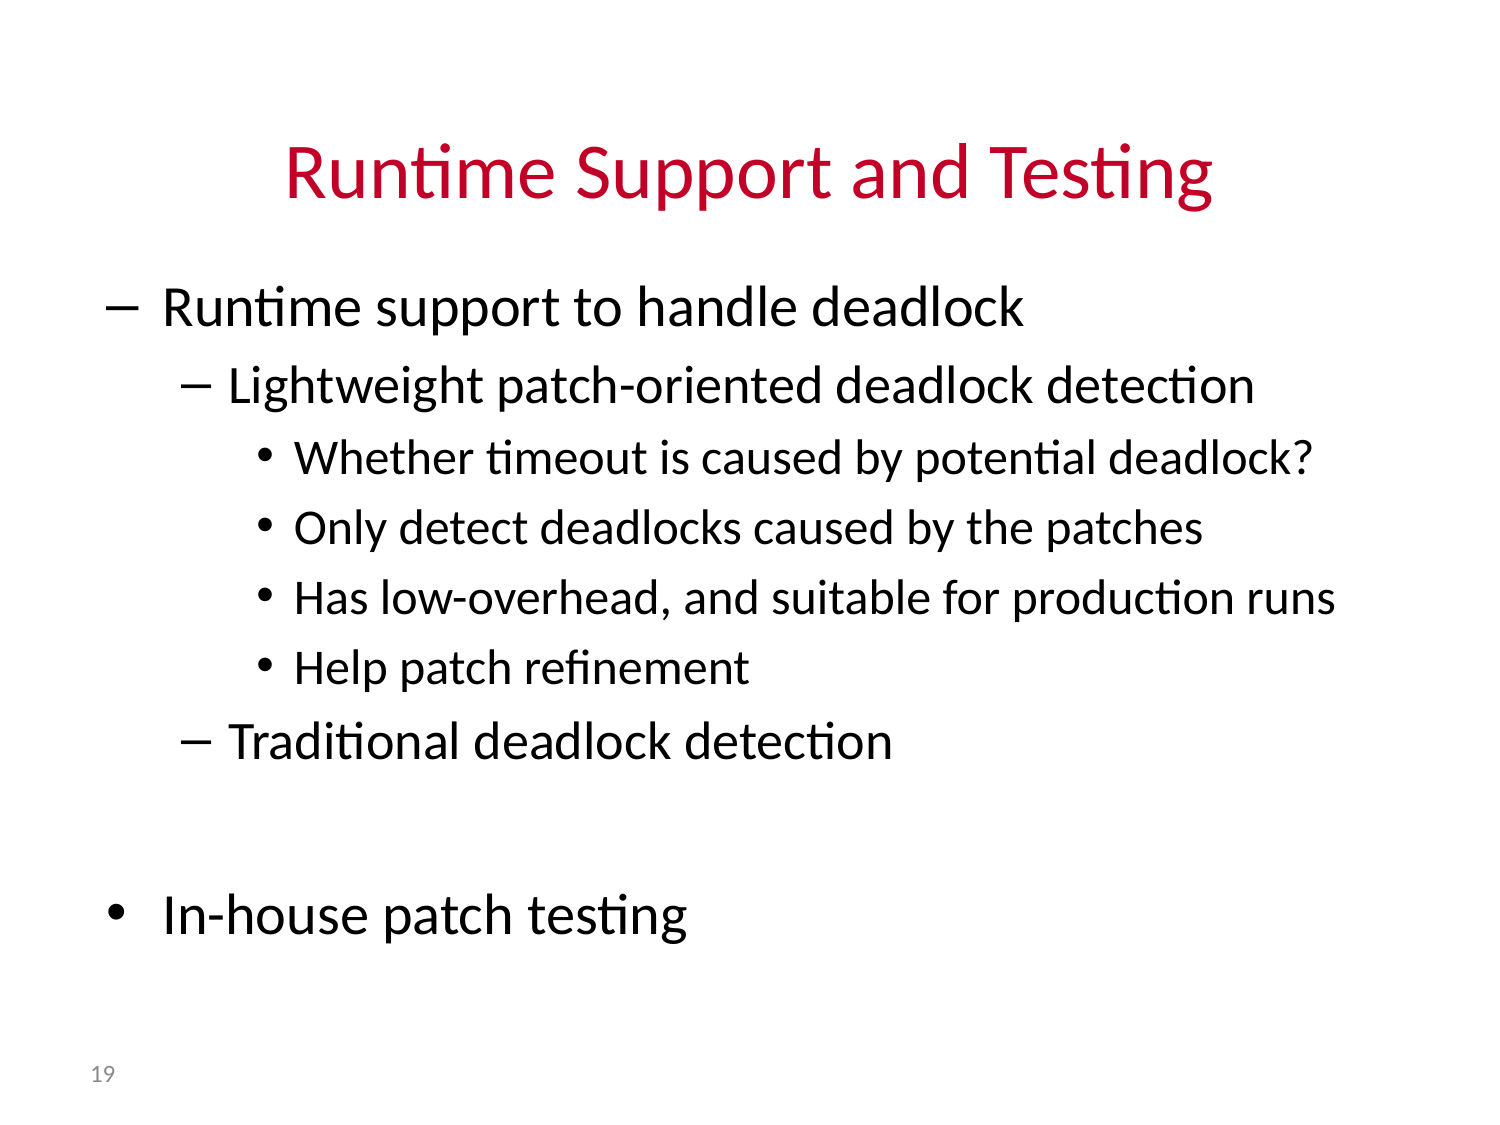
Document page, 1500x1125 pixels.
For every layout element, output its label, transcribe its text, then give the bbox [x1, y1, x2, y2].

list Runtime support to handle deadlock Lightweight patch-oriented deadlock detection Whether timeout is caused by potential deadlock? Only detect deadlocks caused by the patches Has low-overhead, and suitable for production runs Help patch refinement Traditional deadlock detection In-house patch testing [91, 261, 1409, 1018]
text_box 19 [75, 1042, 425, 1103]
text_box Runtime Support and Testing [0, 112, 1500, 222]
